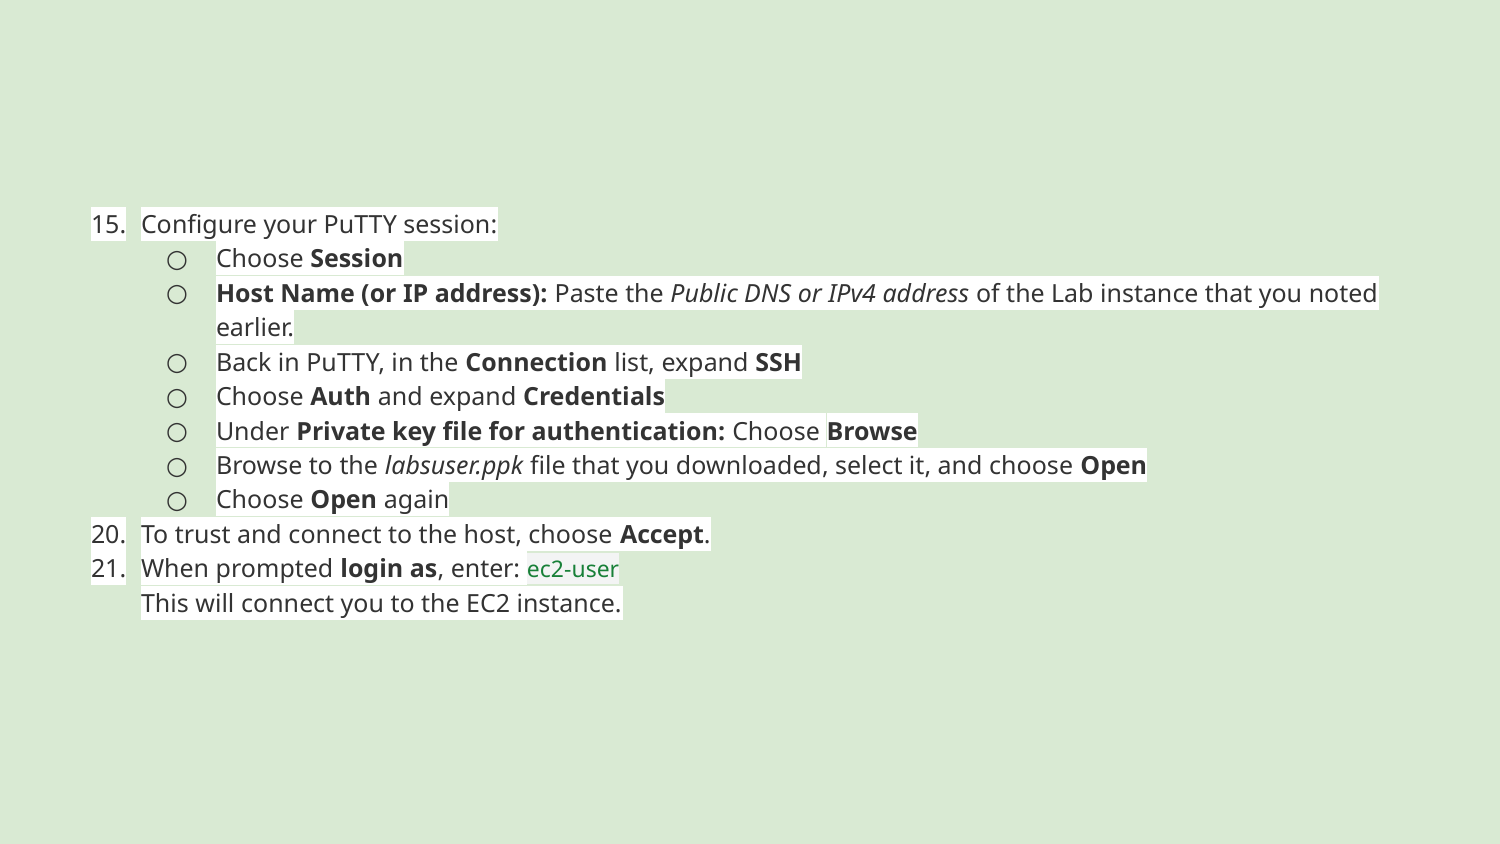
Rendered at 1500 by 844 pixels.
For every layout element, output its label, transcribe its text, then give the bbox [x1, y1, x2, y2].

list Configure your PuTTY session: Choose Session Host Name (or IP address): Paste the Public DNS or IPv4 address of the Lab instance that you noted earlier. Back in PuTTY, in the Connection list, expand SSH Choose Auth and expand Credentials Under Private key file for authentication: Choose Browse Browse to the labsuser.ppk file that you downloaded, select it, and choose Open Choose Open again To trust and connect to the host, choose Accept. When prompted login as, enter: ec2-user This will connect you to the EC2 instance. [51, 189, 1449, 750]
